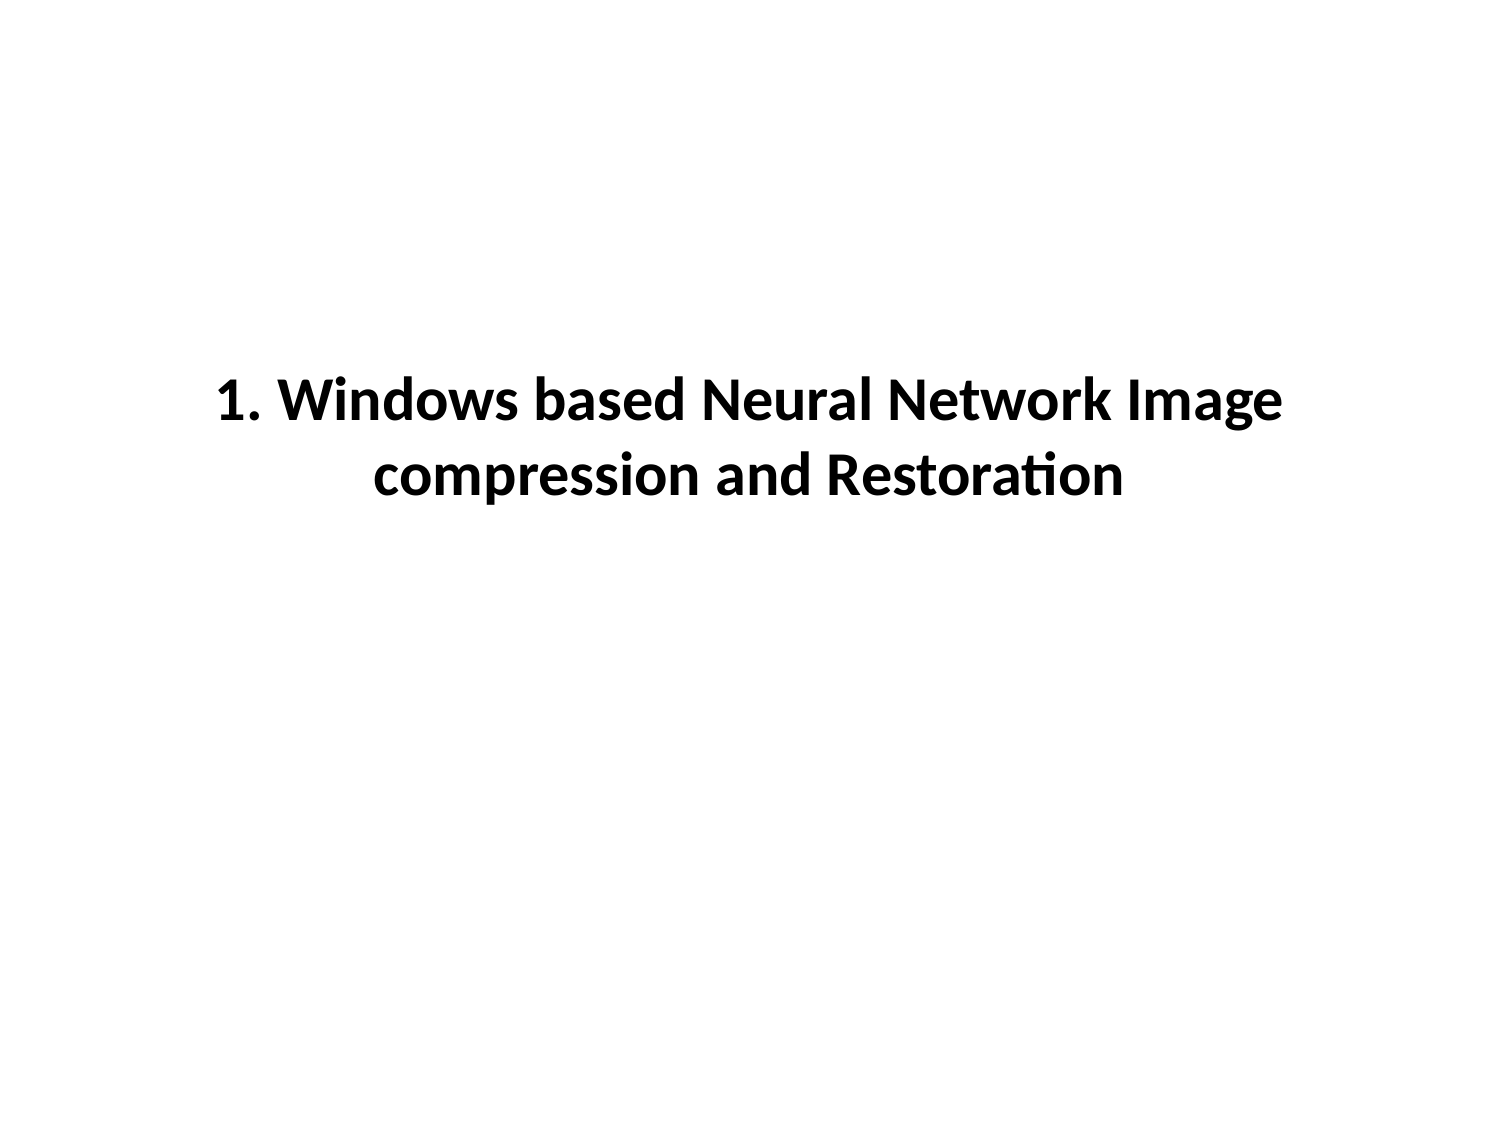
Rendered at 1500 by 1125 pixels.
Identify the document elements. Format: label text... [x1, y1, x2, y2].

title 1. Windows based Neural Network Image compression and Restoration [112, 349, 1388, 591]
